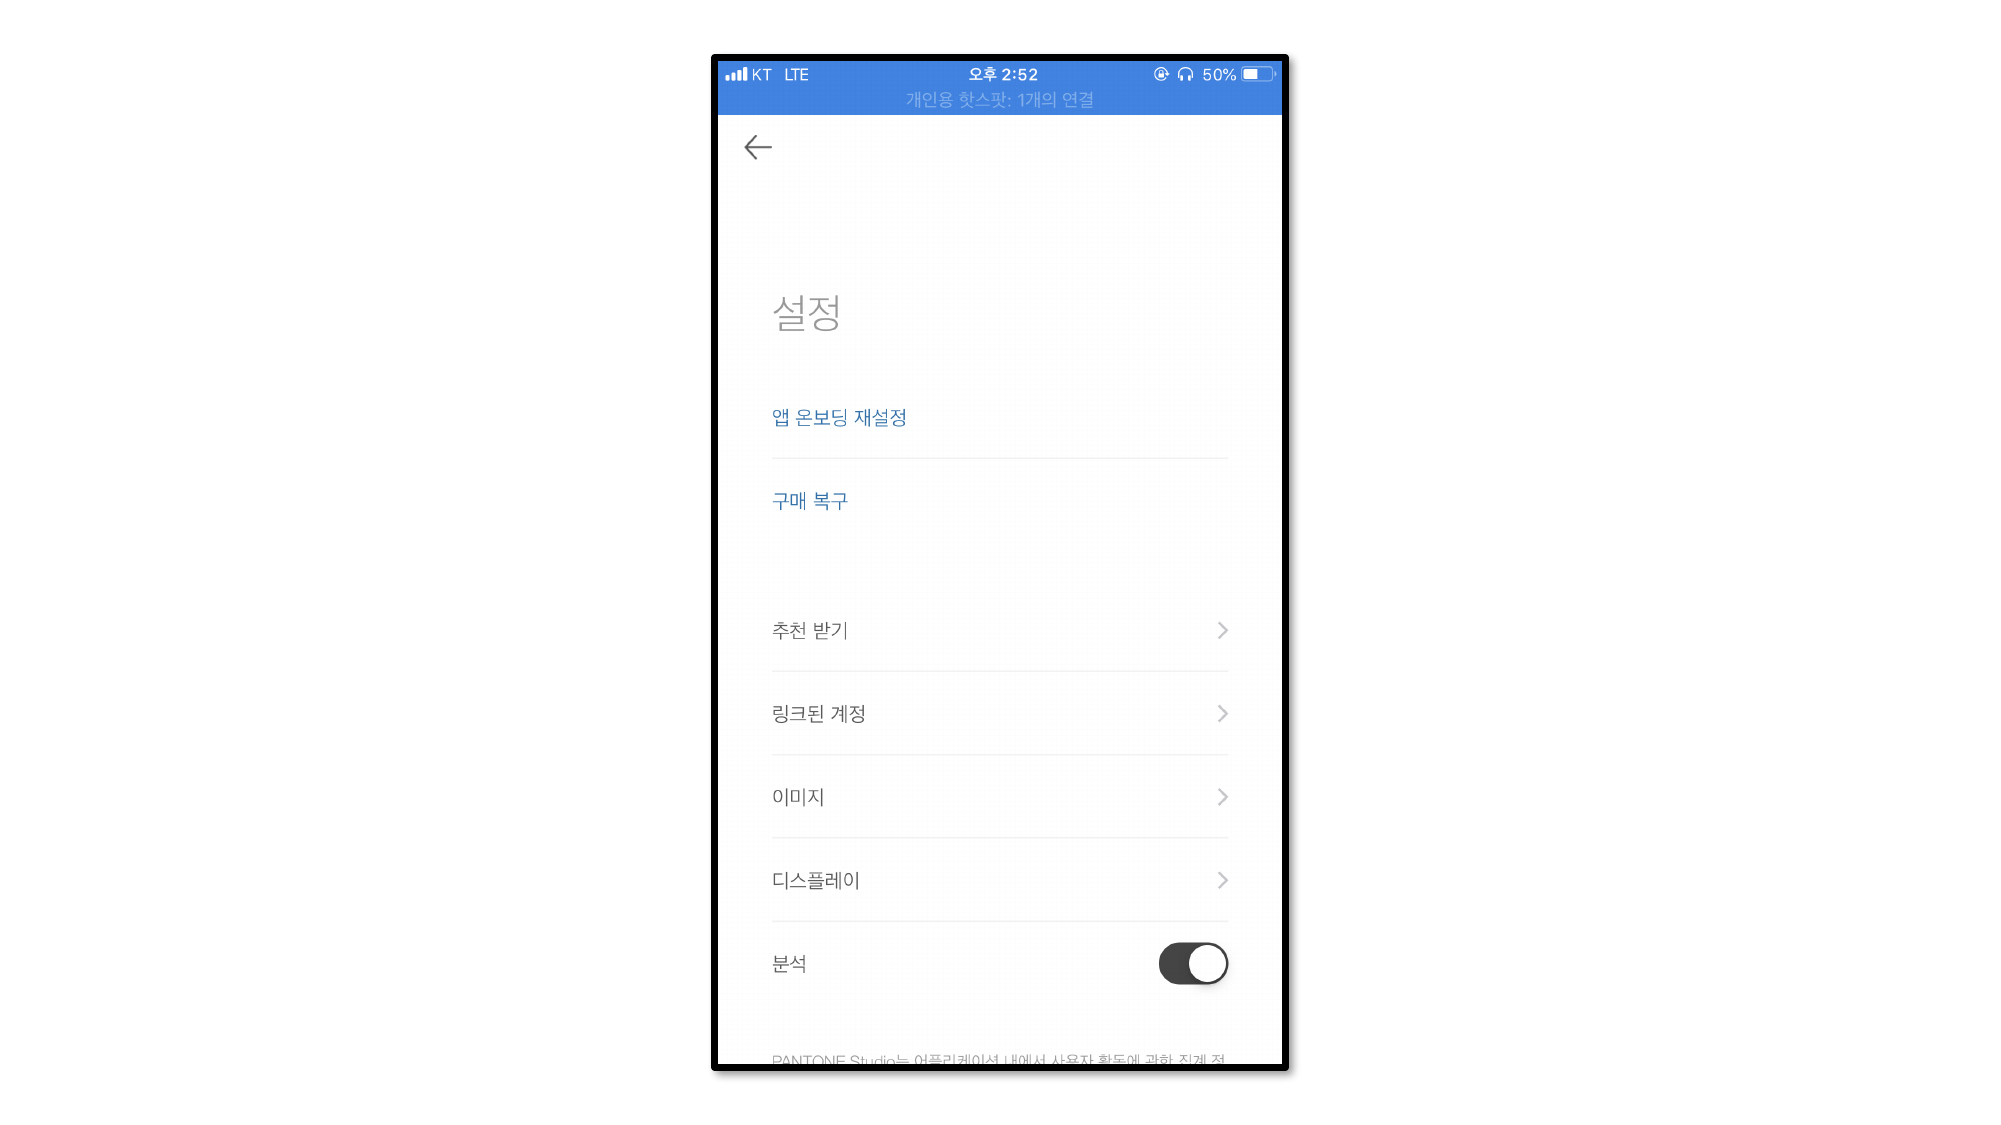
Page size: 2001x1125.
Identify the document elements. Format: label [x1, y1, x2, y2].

picture [717, 60, 1283, 1065]
